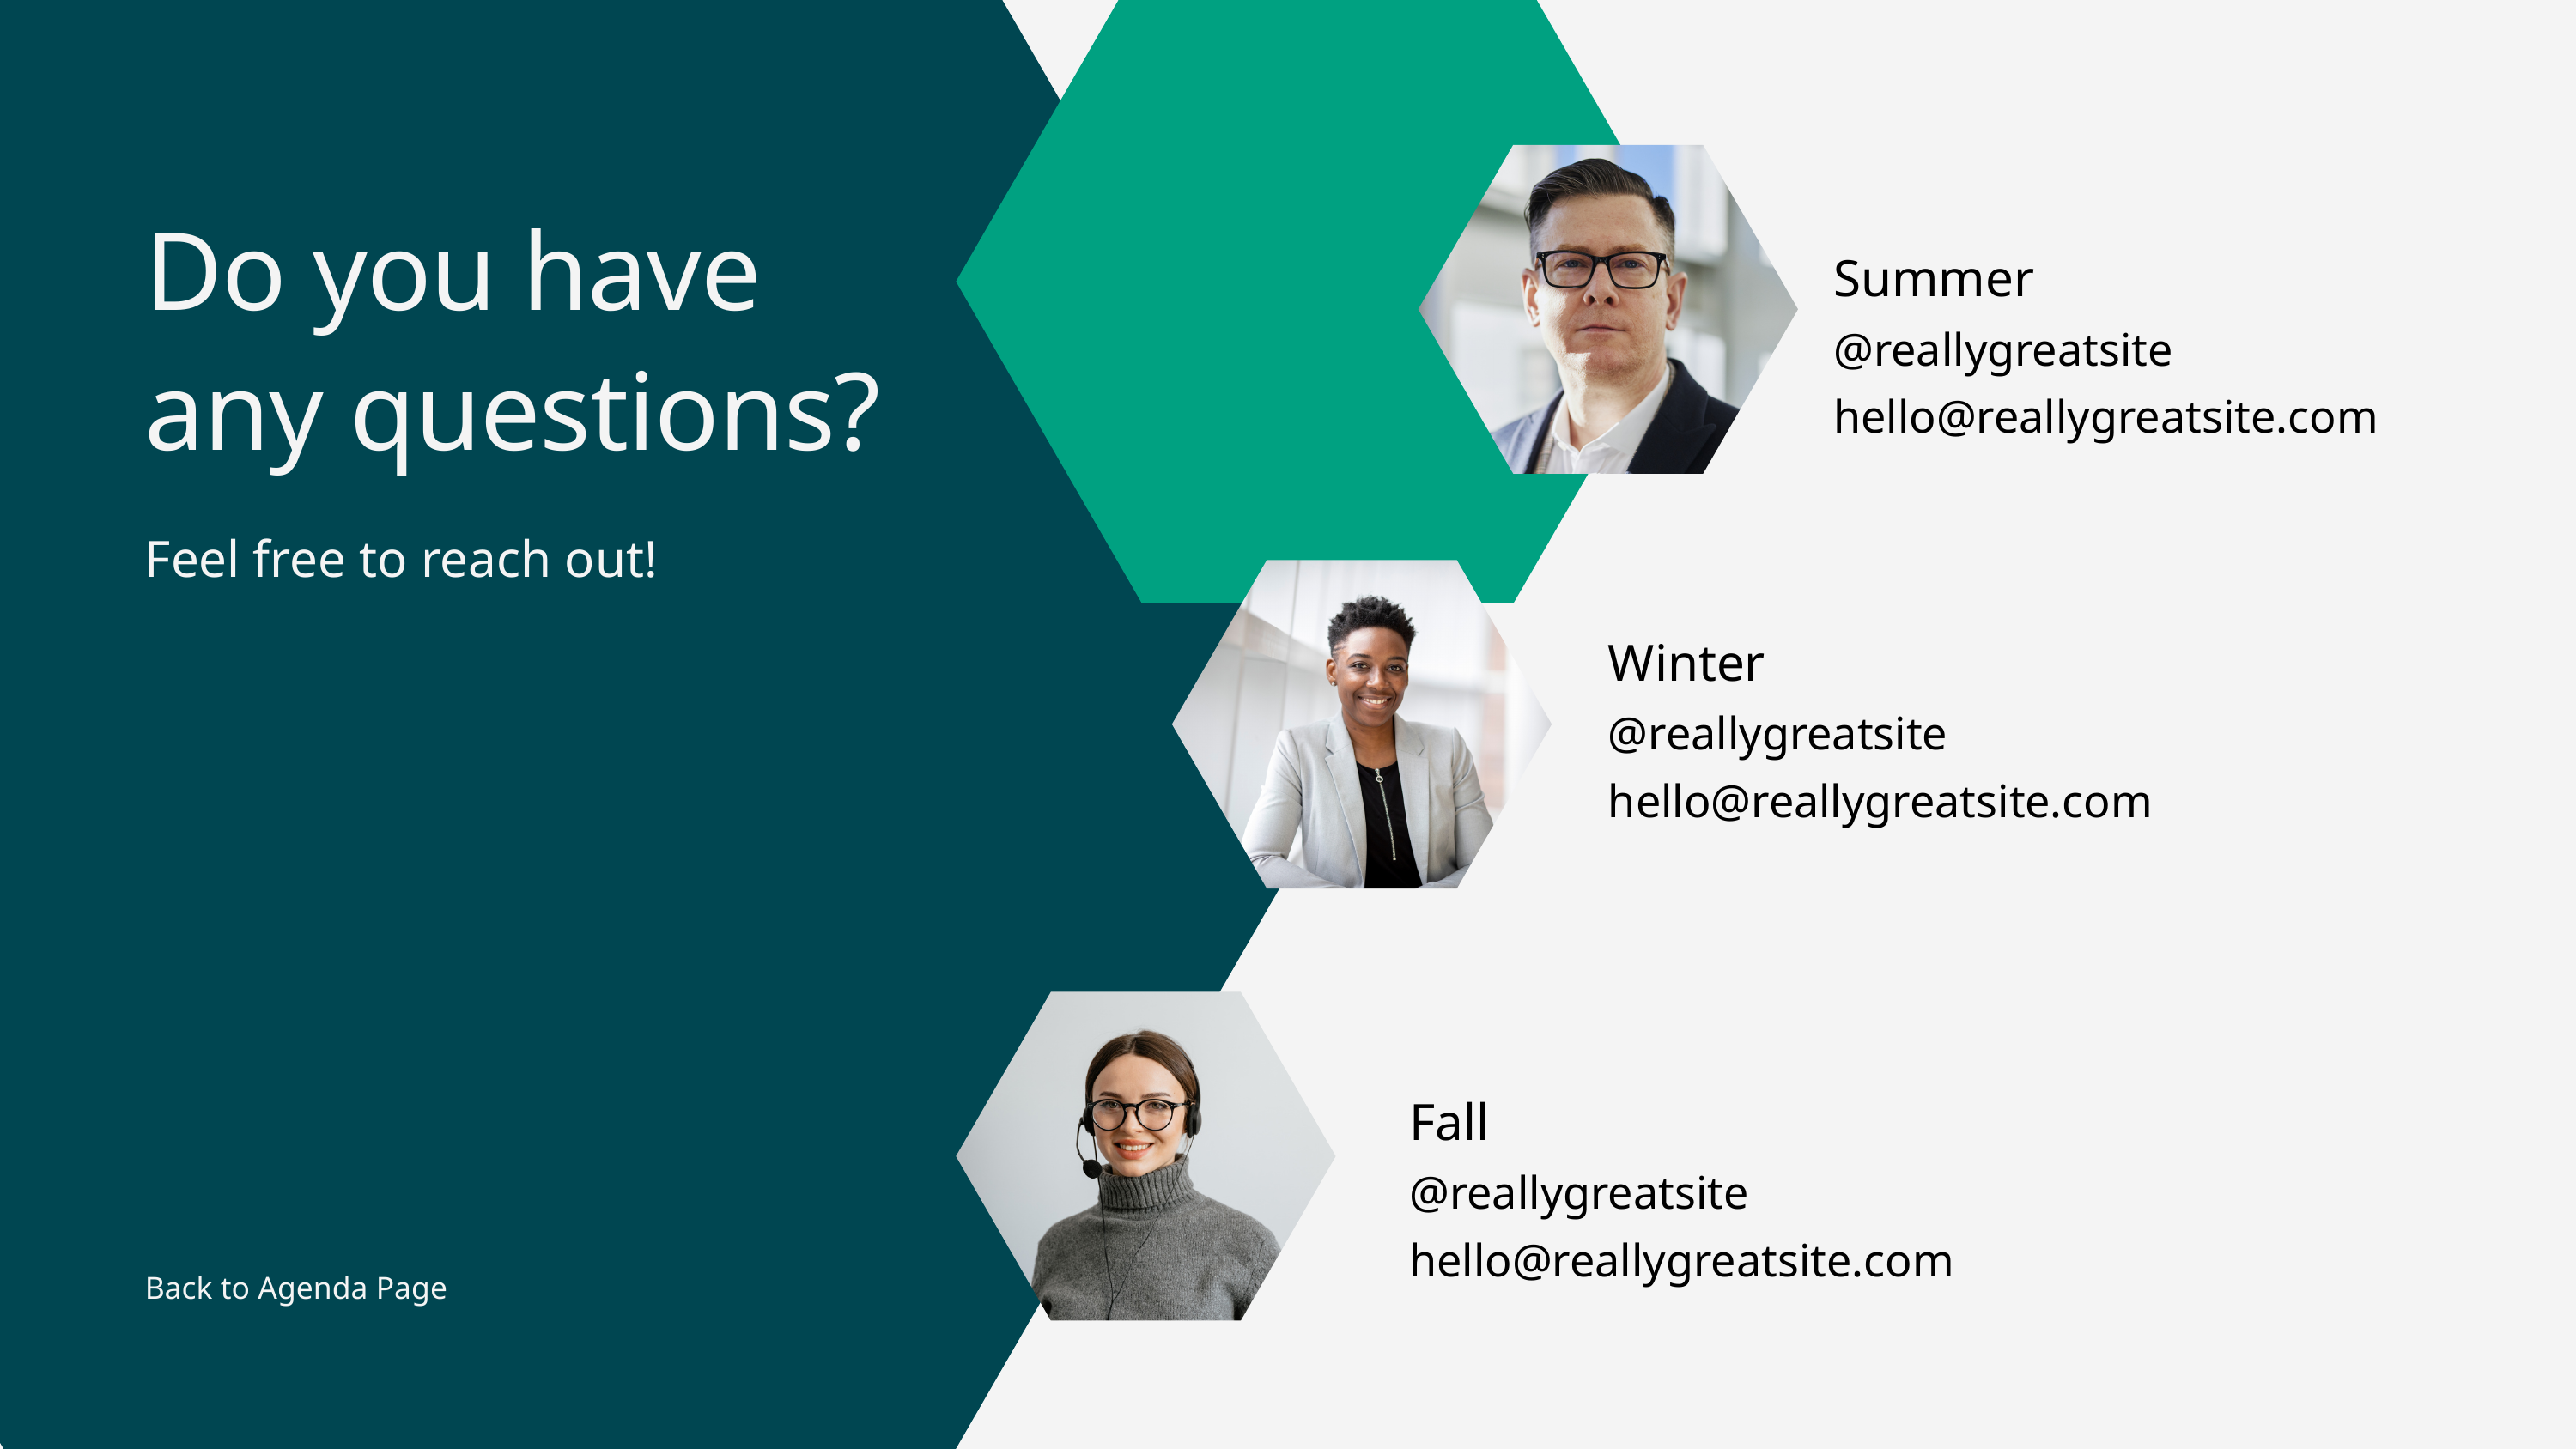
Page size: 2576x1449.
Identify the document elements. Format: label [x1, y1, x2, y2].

text_box [0, 0, 1398, 1449]
text_box [1171, 559, 1552, 889]
text_box [956, 991, 1336, 1321]
text_box [144, 199, 1006, 584]
text_box [955, 0, 1700, 603]
text_box [1607, 626, 2242, 822]
text_box [1418, 144, 1799, 474]
text_box [1409, 1085, 2043, 1282]
text_box [1833, 241, 2467, 438]
